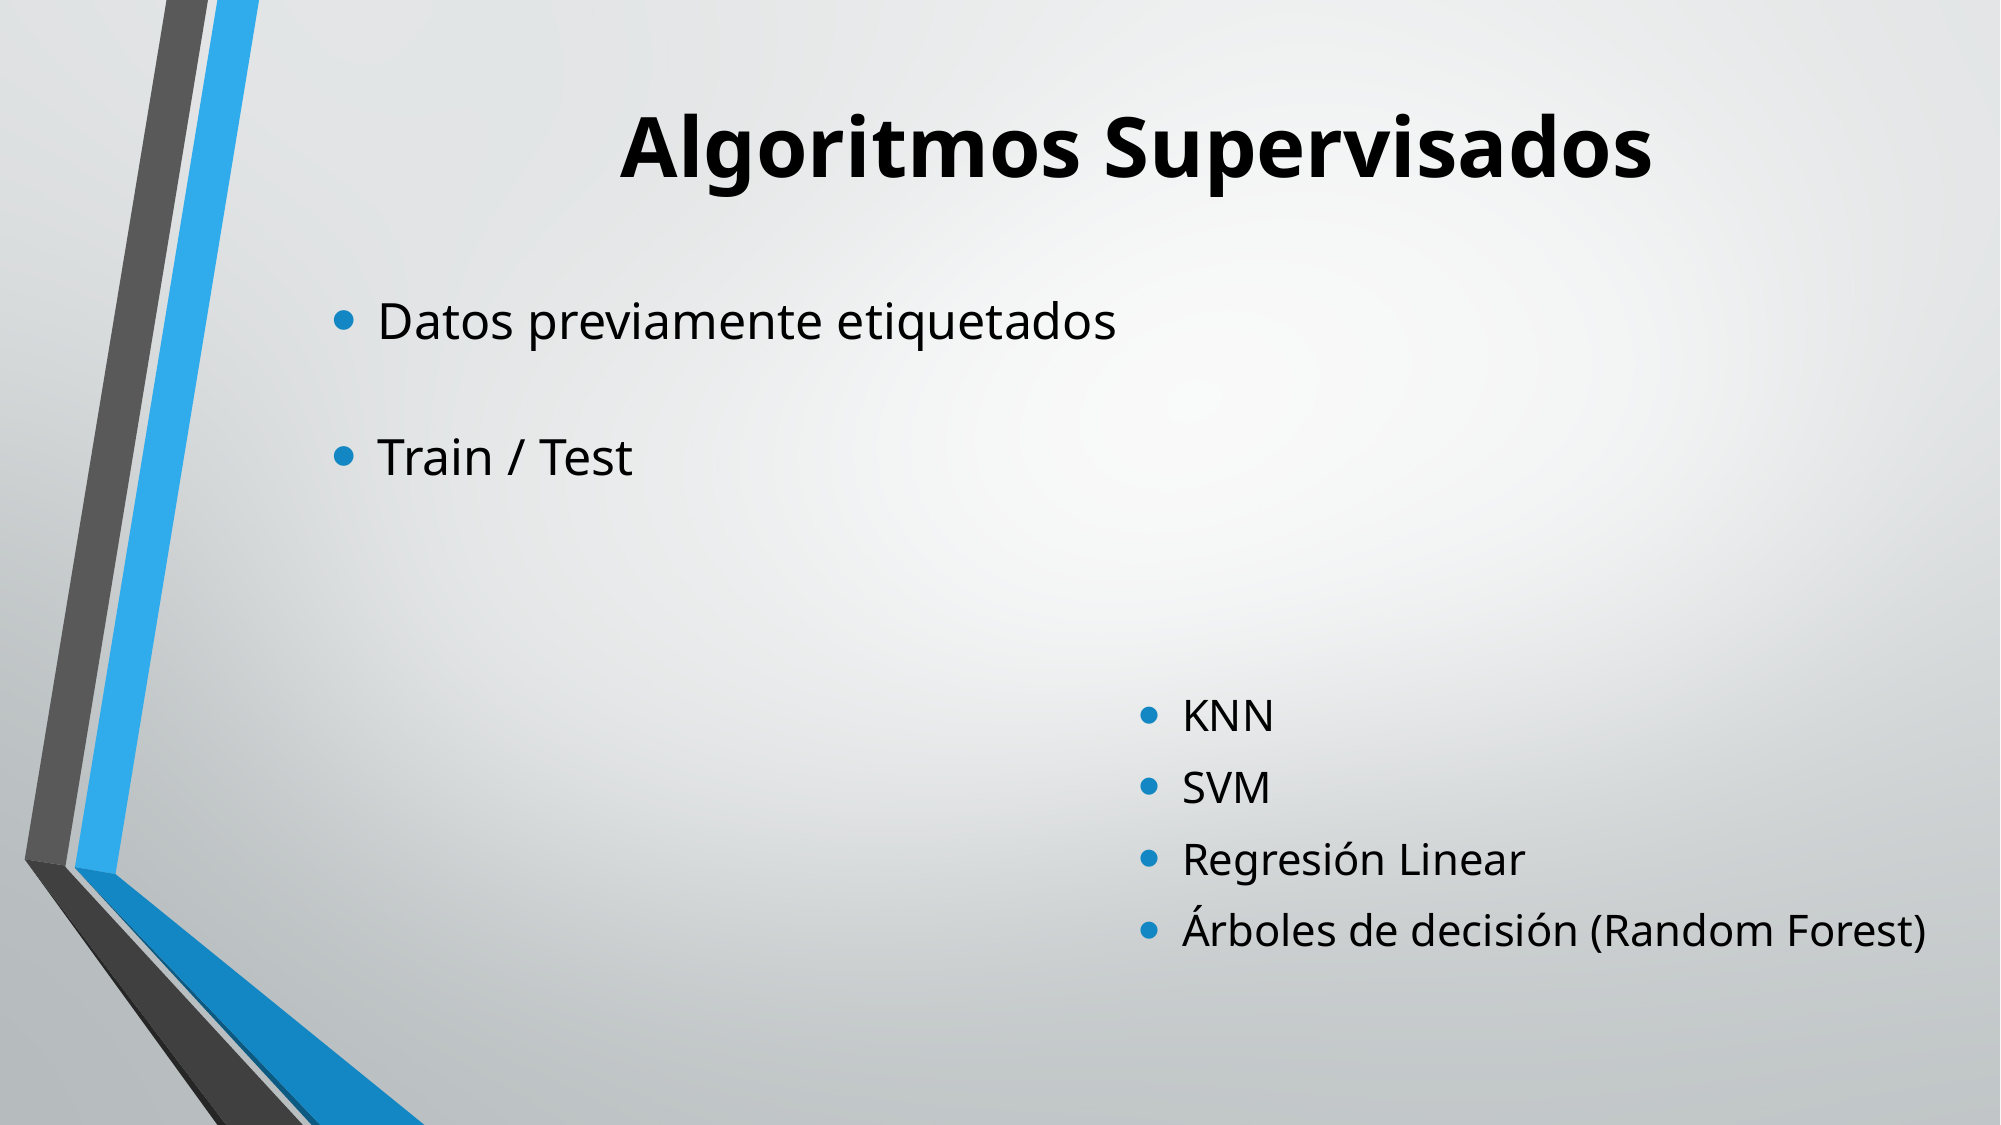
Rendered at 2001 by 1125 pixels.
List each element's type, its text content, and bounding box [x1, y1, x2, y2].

text_box Train / Test [316, 387, 774, 524]
text_box KNN SVM Regresión Linear Árboles de decisión (Random Forest) [1123, 672, 1960, 971]
title Algoritmos Supervisados [316, 0, 1960, 250]
list Datos previamente etiquetados [316, 250, 1960, 388]
